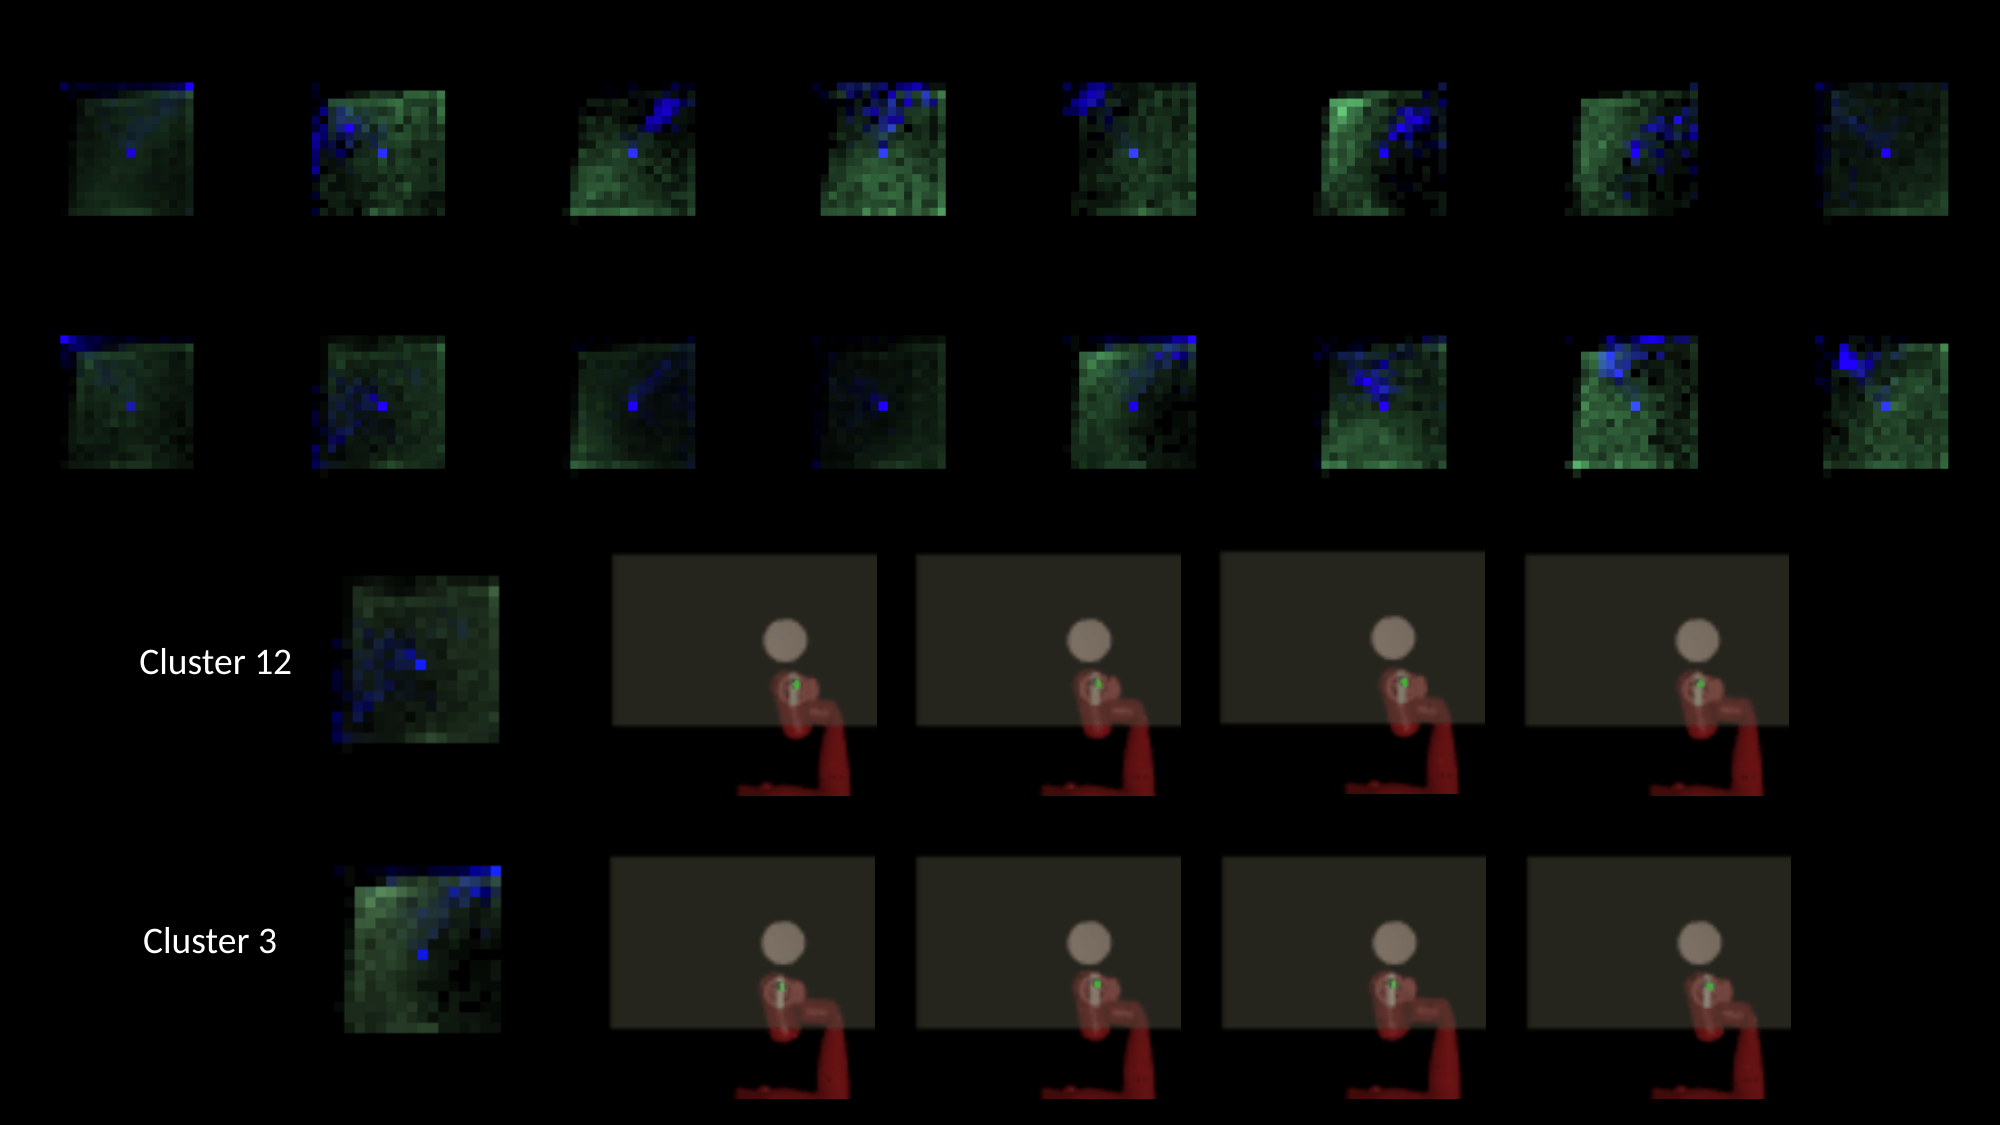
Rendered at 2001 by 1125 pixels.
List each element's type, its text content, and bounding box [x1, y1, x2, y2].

text_box Cluster 3 [128, 909, 261, 969]
picture [1524, 831, 1791, 1099]
picture [913, 831, 1181, 1099]
picture [1218, 831, 1486, 1099]
text_box Cluster 12 [124, 629, 259, 690]
picture [0, 0, 2000, 1107]
picture [607, 831, 875, 1099]
